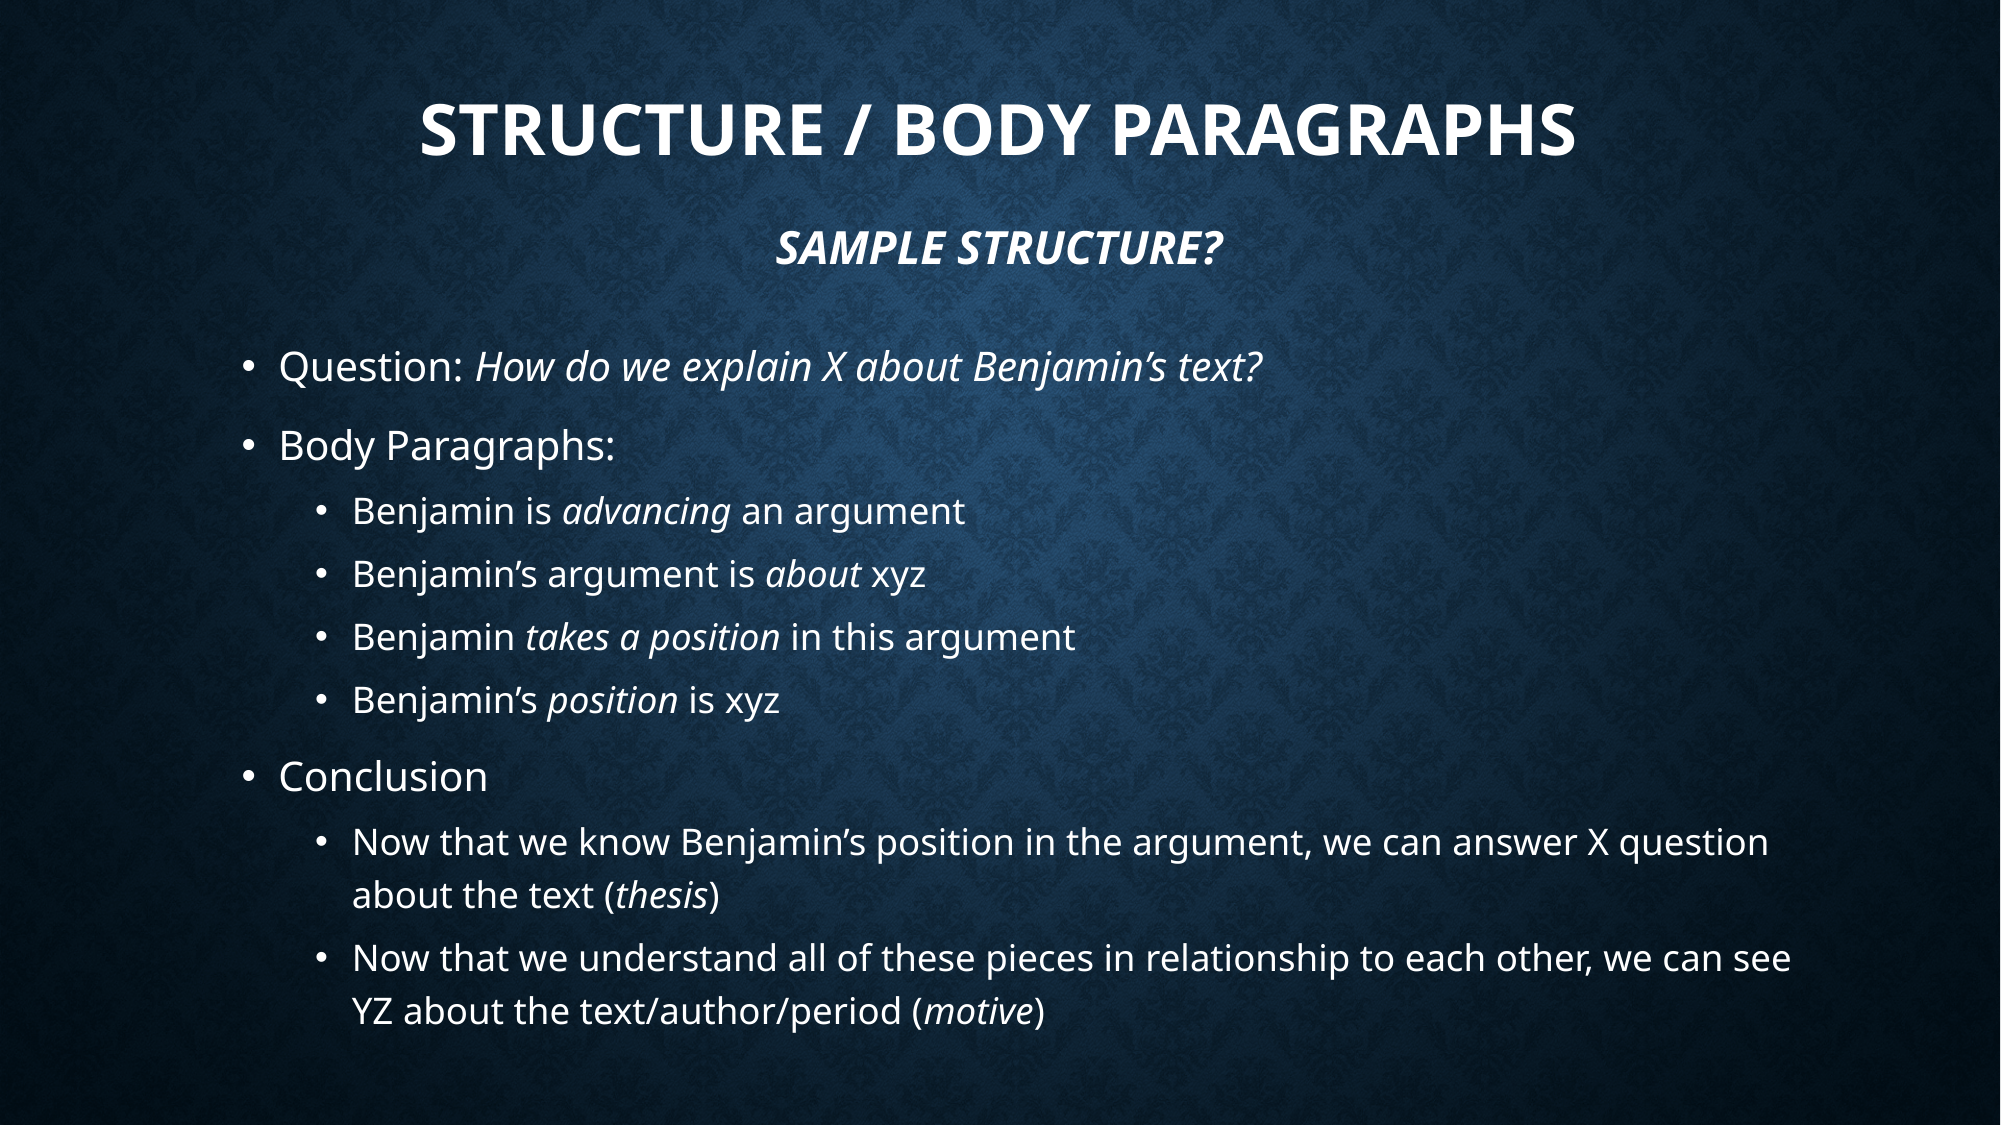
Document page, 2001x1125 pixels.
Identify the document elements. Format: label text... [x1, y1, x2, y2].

title Structure / Body Paragraphs Sample structure? [149, 75, 1849, 293]
list Question: How do we explain X about Benjamin’s text? Body Paragraphs: Benjamin is advancing an argument Benjamin’s argument is about xyz Benjamin takes a position in this argument Benjamin’s position is xyz Conclusion Now that we know Benjamin’s position in the argument, we can answer X question about the text (thesis) Now that we understand all of these pieces in relationship to each other, we can see YZ about the text/author/period (motive) [226, 323, 1812, 1040]
